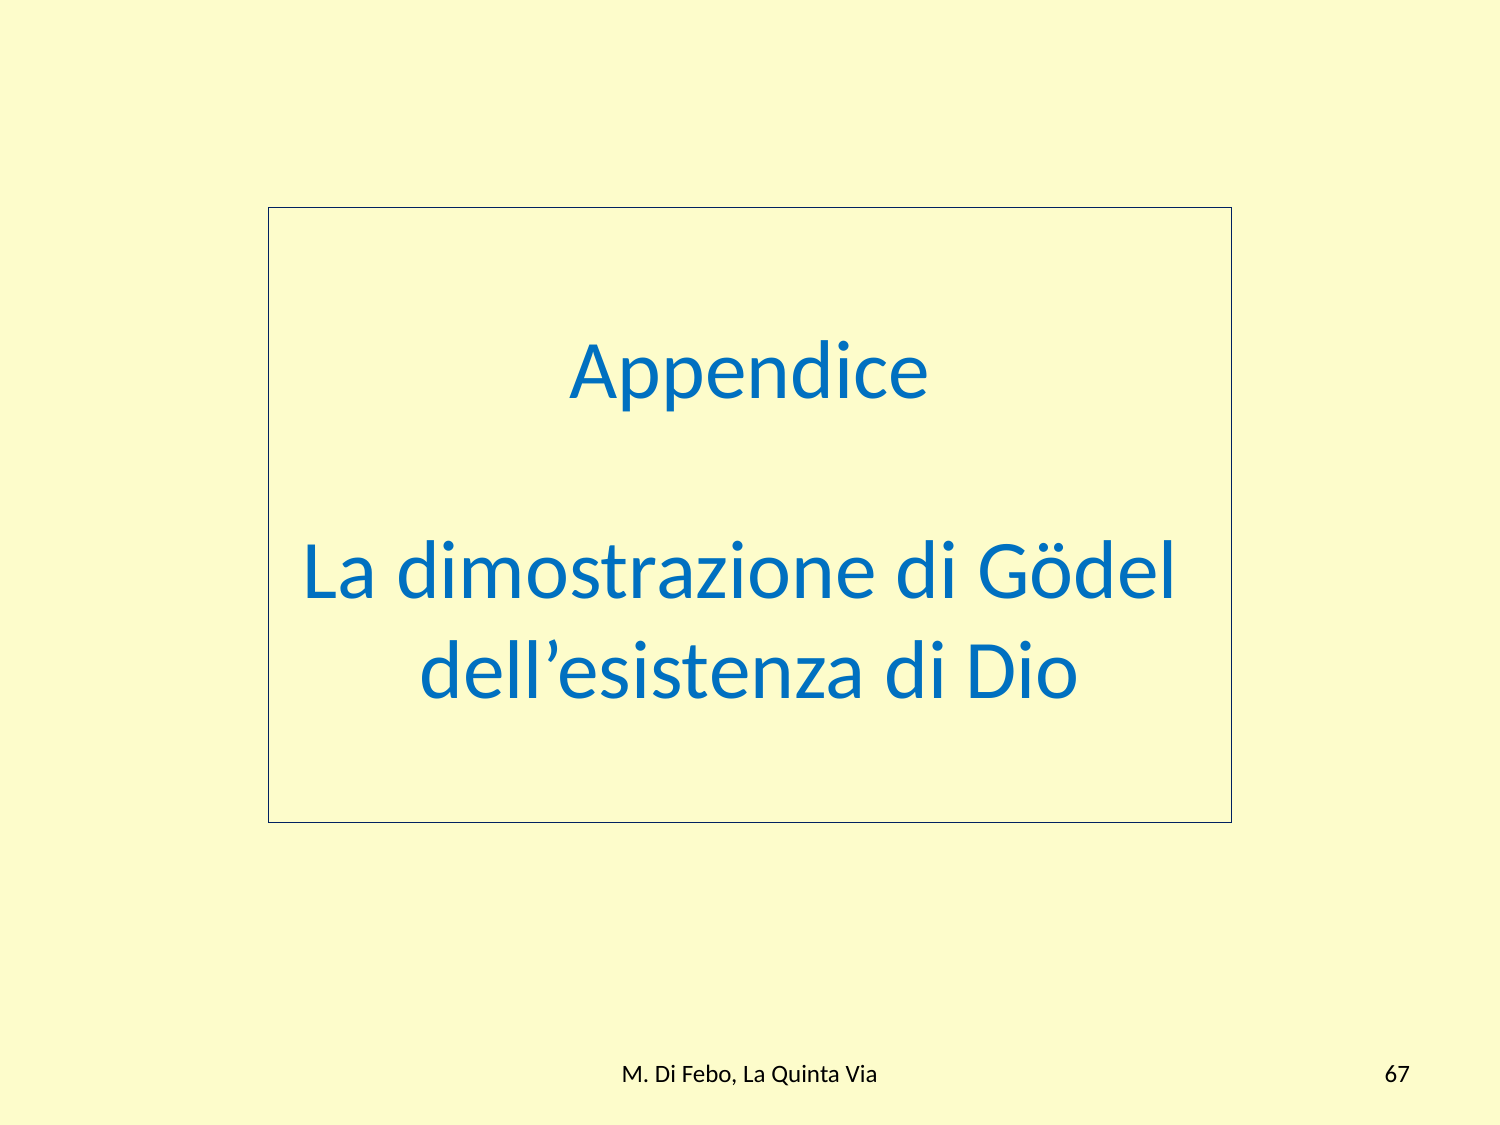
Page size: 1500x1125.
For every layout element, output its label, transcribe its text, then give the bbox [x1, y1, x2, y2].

footer M. Di Febo, La Quinta Via [512, 1042, 988, 1103]
slide_number 67 [1074, 1042, 1425, 1103]
text_box Appendice La dimostrazione di Gödel dell’esistenza di Dio [268, 207, 1232, 823]
